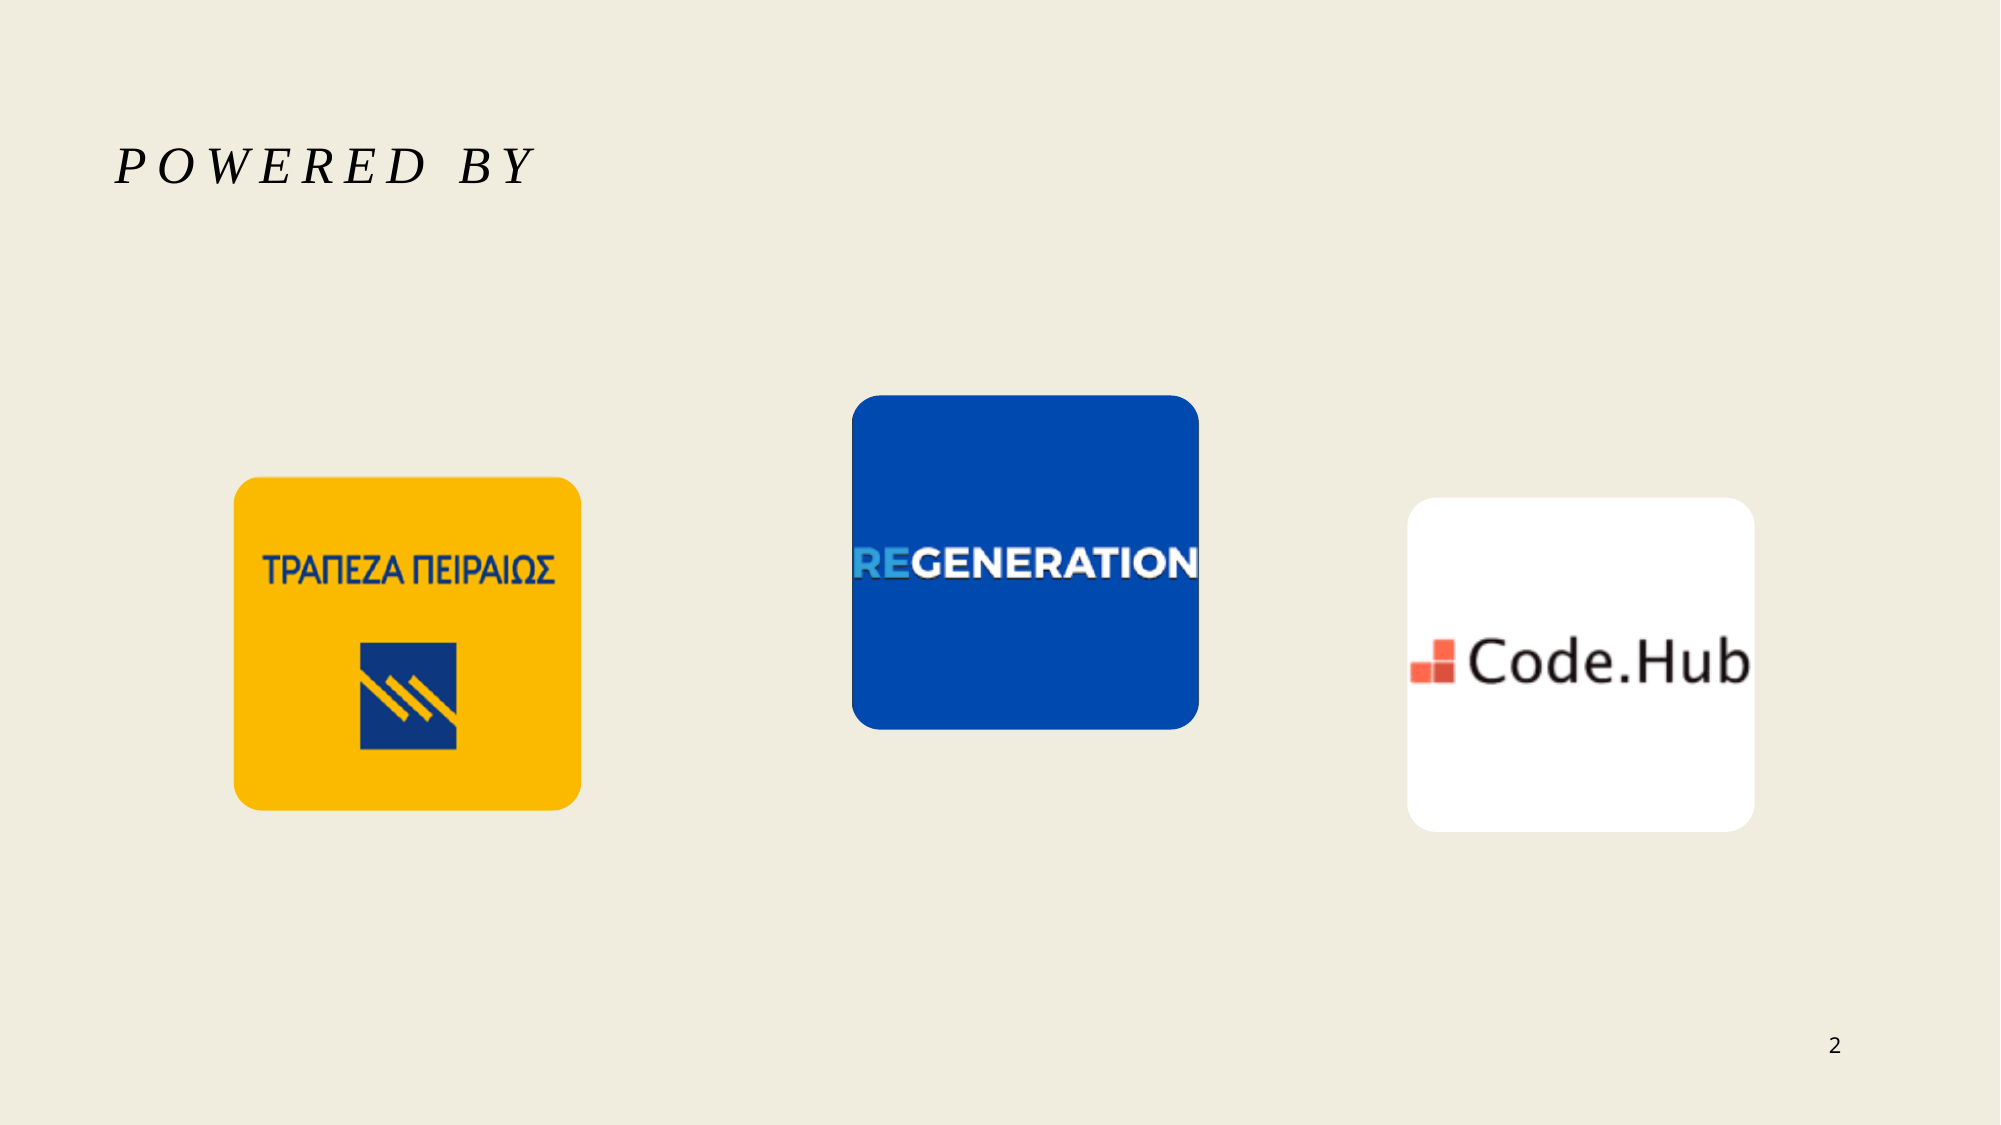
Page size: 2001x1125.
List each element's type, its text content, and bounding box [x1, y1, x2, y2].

picture [1407, 497, 1755, 832]
slide_number 2 [1754, 1016, 1857, 1077]
title Powered by [99, 110, 1517, 202]
picture [851, 395, 1200, 730]
picture [233, 476, 582, 811]
